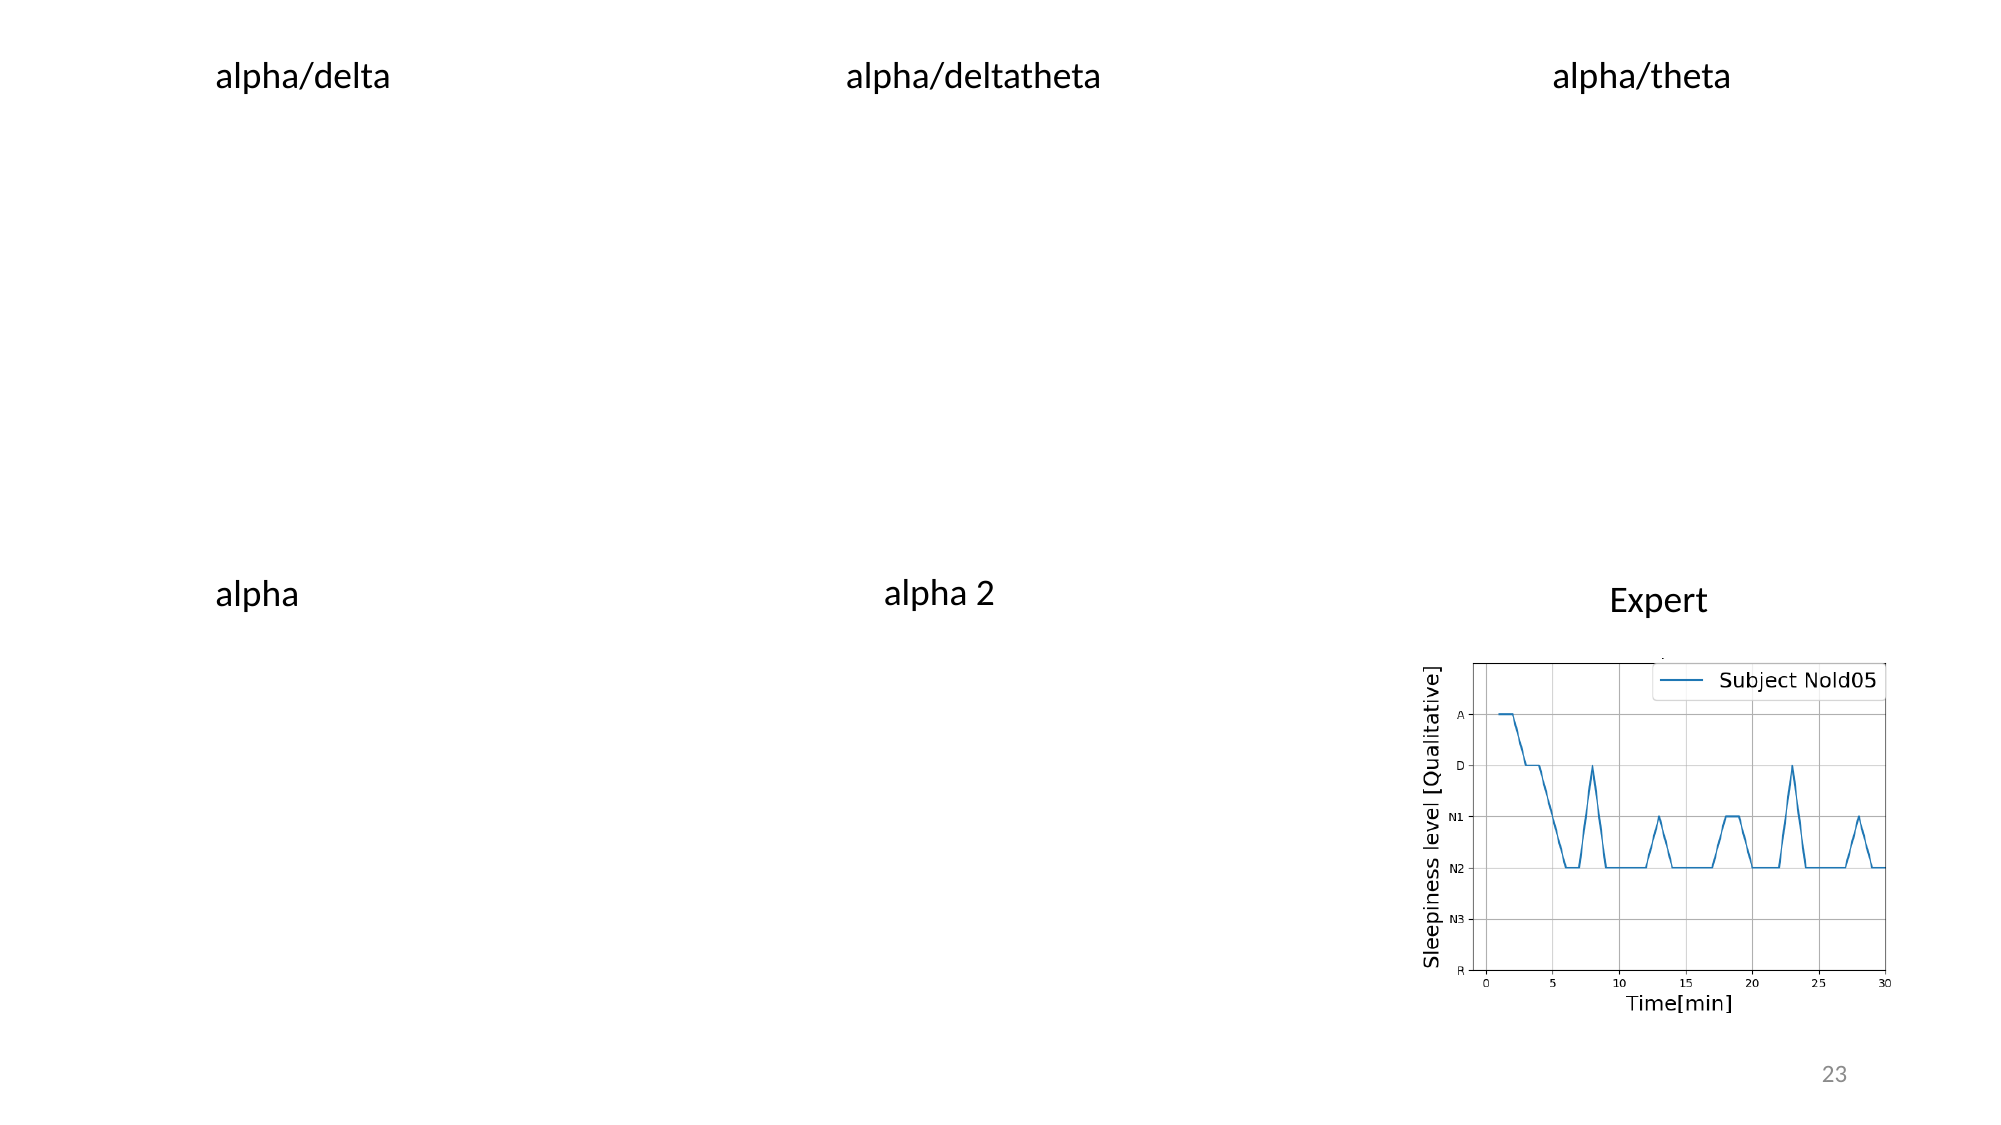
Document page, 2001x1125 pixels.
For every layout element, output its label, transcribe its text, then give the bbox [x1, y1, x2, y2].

text_box alpha [200, 561, 430, 621]
text_box Expert [1594, 568, 1824, 628]
picture [1412, 658, 1899, 1013]
text_box alpha/deltatheta [831, 43, 1136, 103]
text_box alpha/delta [200, 43, 430, 104]
text_box alpha/theta [1537, 43, 1843, 103]
text_box alpha 2 [869, 560, 1098, 621]
slide_number 23 [1412, 1042, 1863, 1103]
